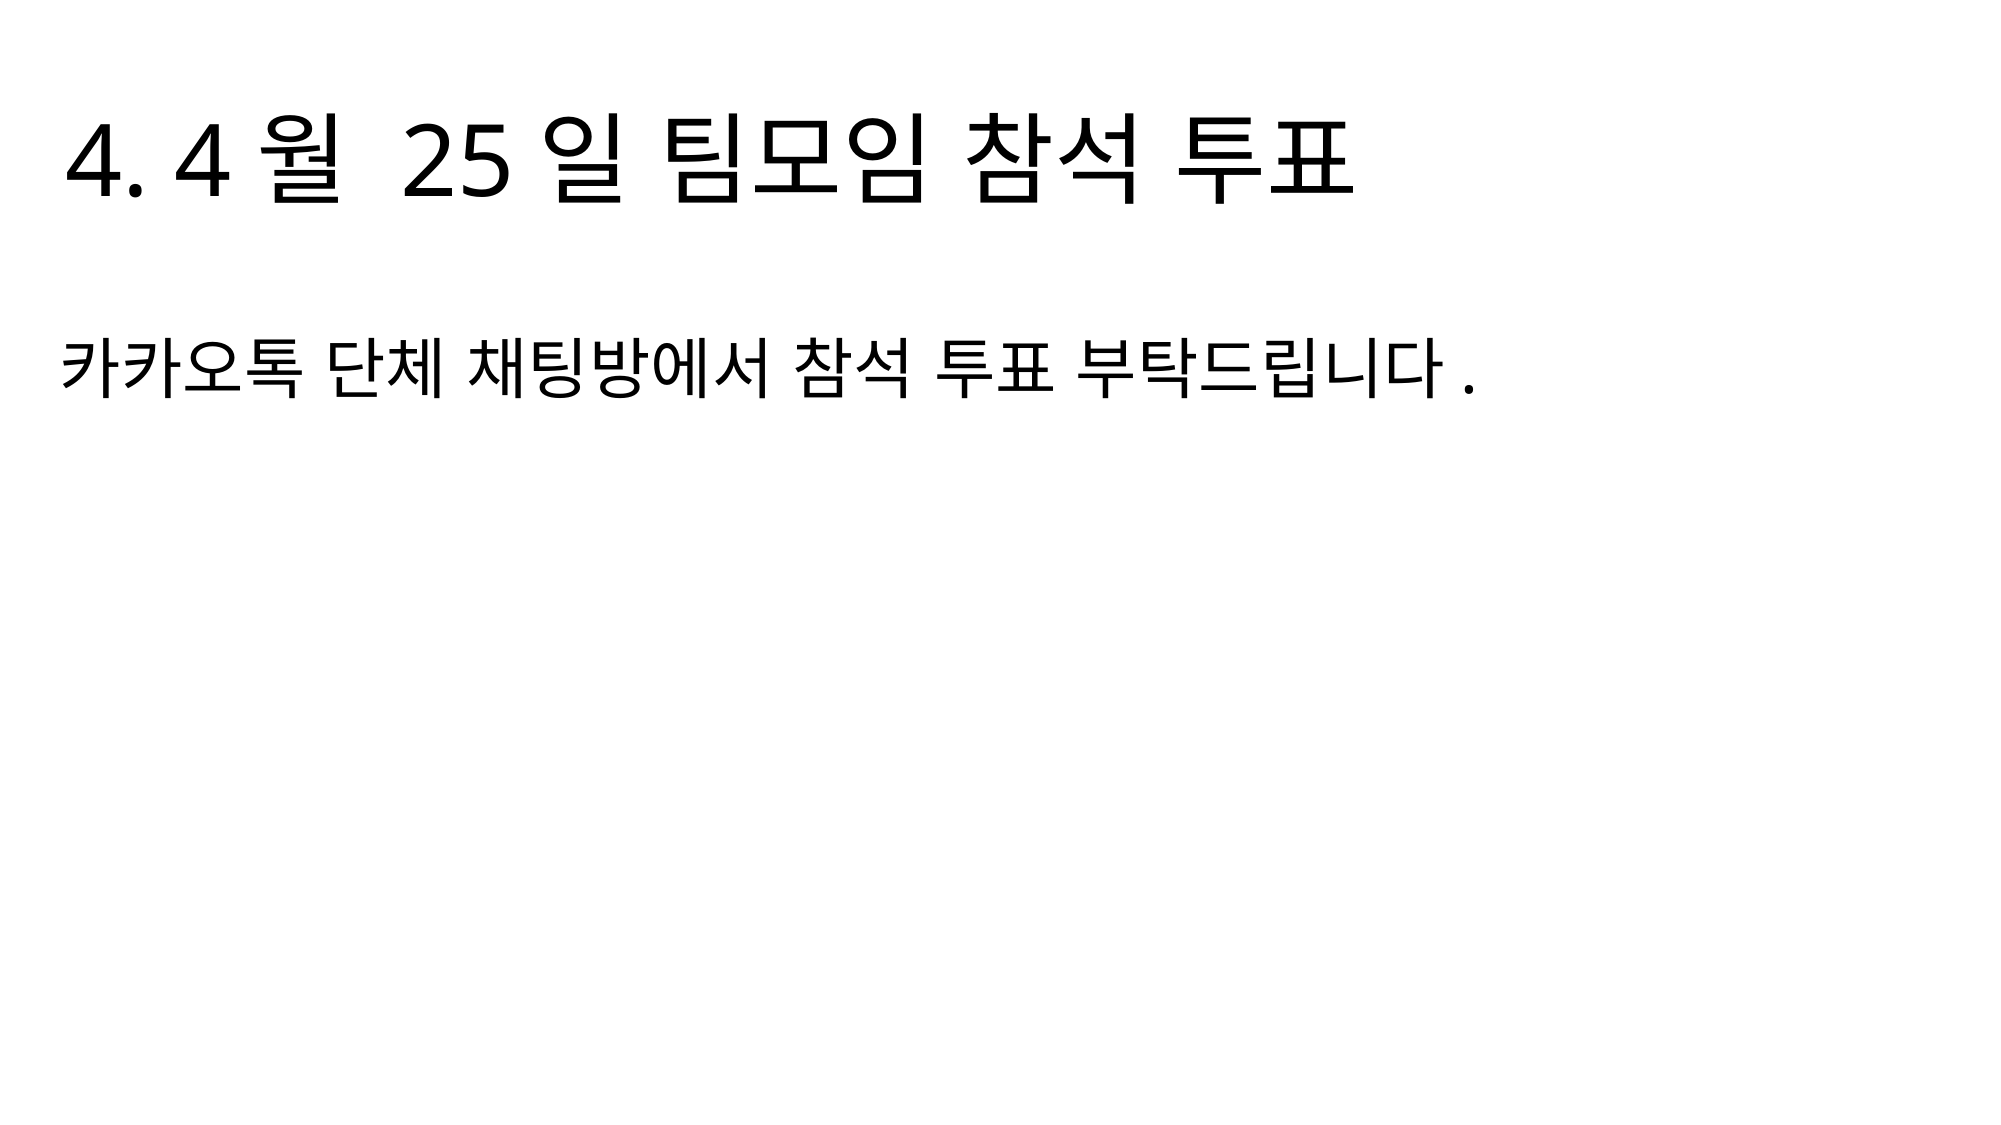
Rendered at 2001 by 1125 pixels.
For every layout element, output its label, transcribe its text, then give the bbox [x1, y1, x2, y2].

text_box 4. 4월 25일 팀모임 참석 투표 [50, 88, 1374, 224]
text_box 카카오톡 단체 채팅방에서 참석 투표 부탁드립니다. [44, 279, 1951, 415]
